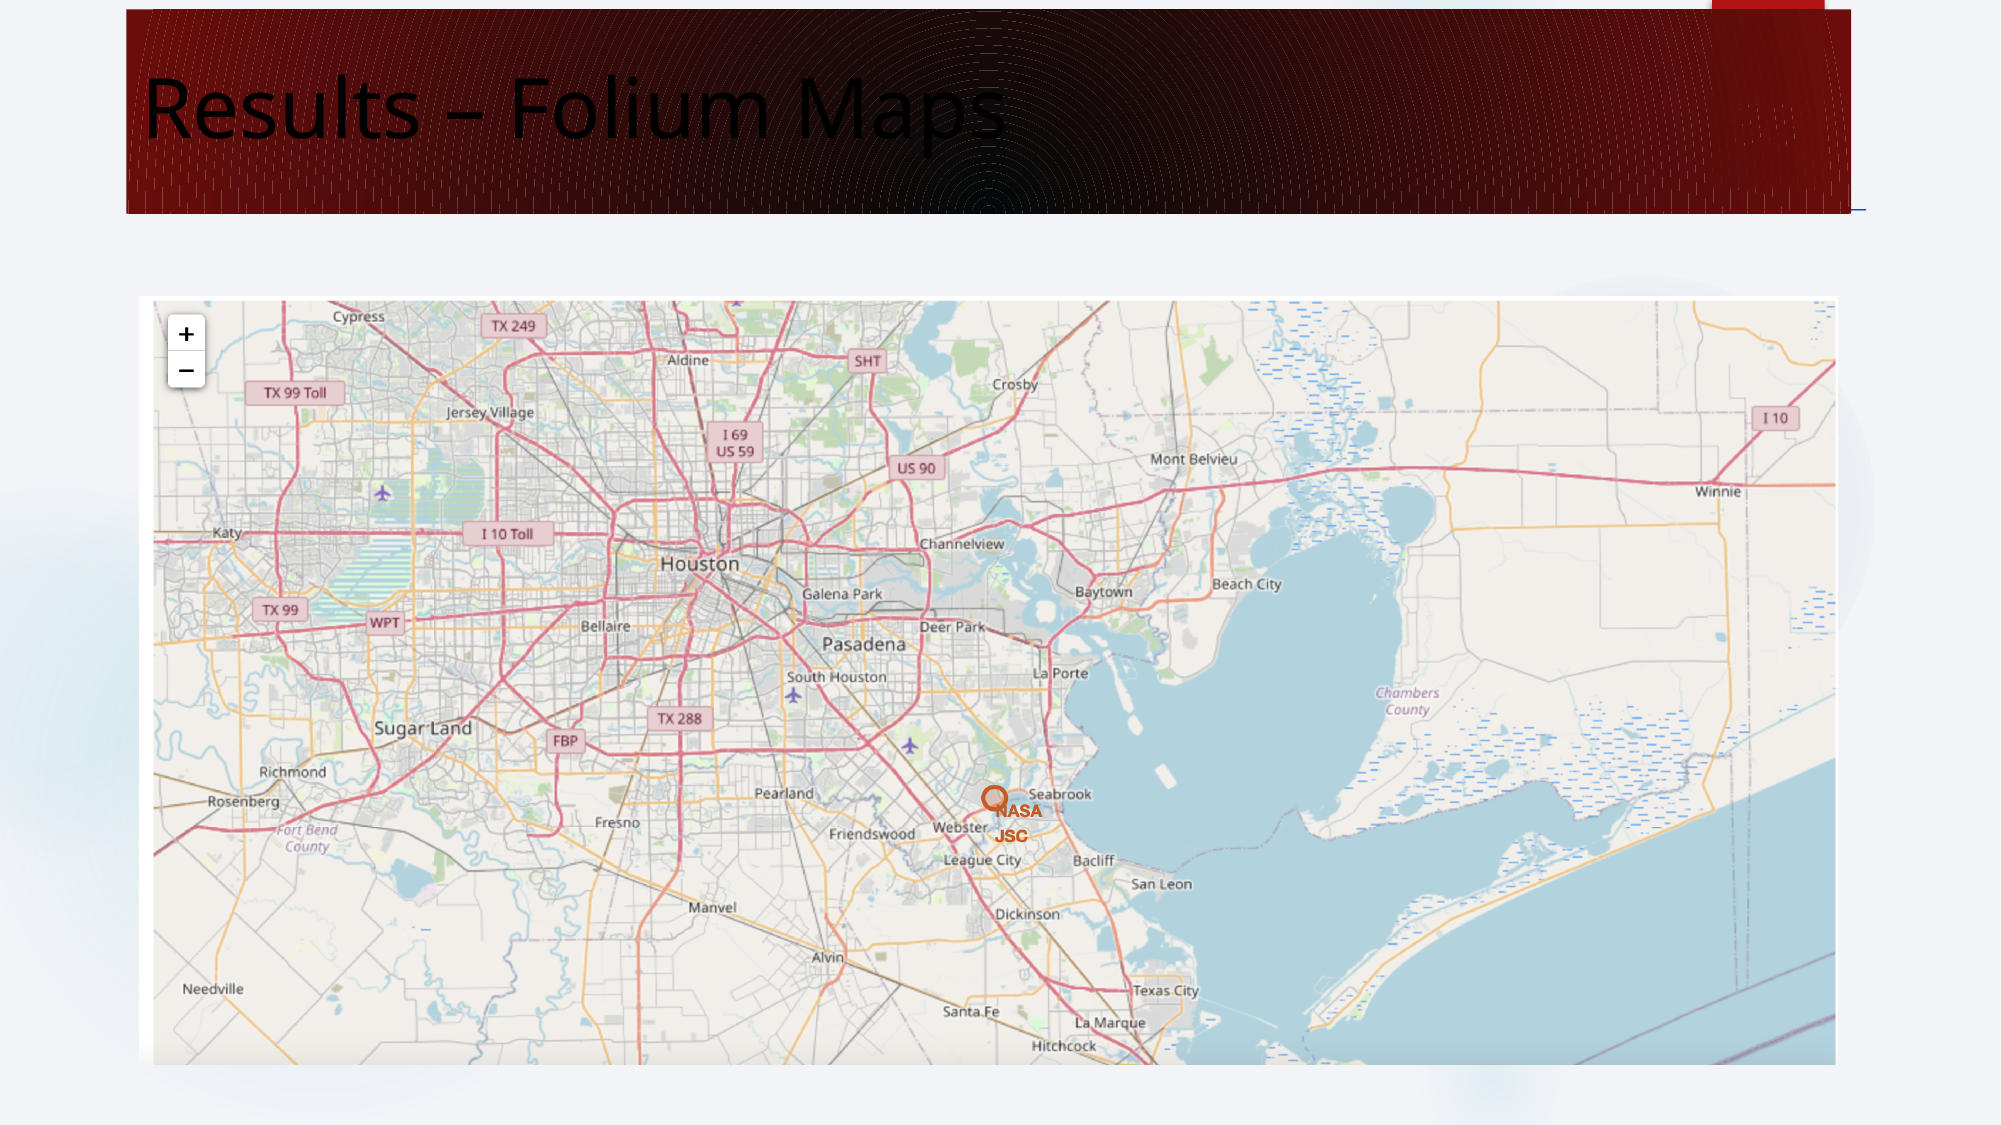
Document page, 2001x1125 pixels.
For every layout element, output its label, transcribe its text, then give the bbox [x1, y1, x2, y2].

picture [0, 0, 2001, 1125]
text_box Results – Folium Maps [126, 9, 1852, 214]
